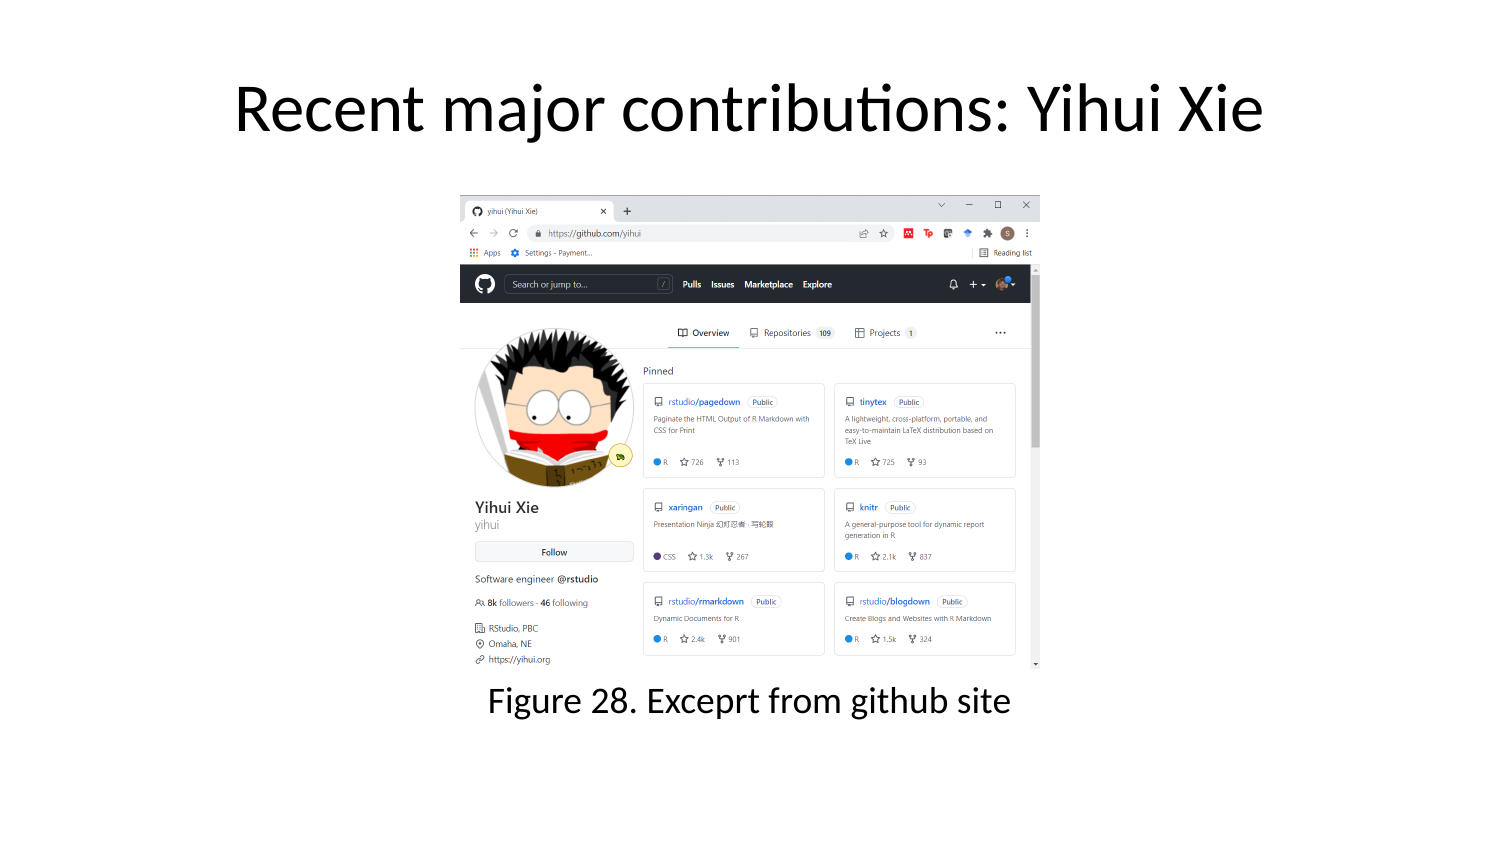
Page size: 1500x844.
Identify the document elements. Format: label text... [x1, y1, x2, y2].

picture [460, 195, 1040, 669]
text_box Figure 28. Exceprt from github site [74, 668, 1425, 753]
title Recent major contributions: Yihui Xie [75, 33, 1425, 175]
